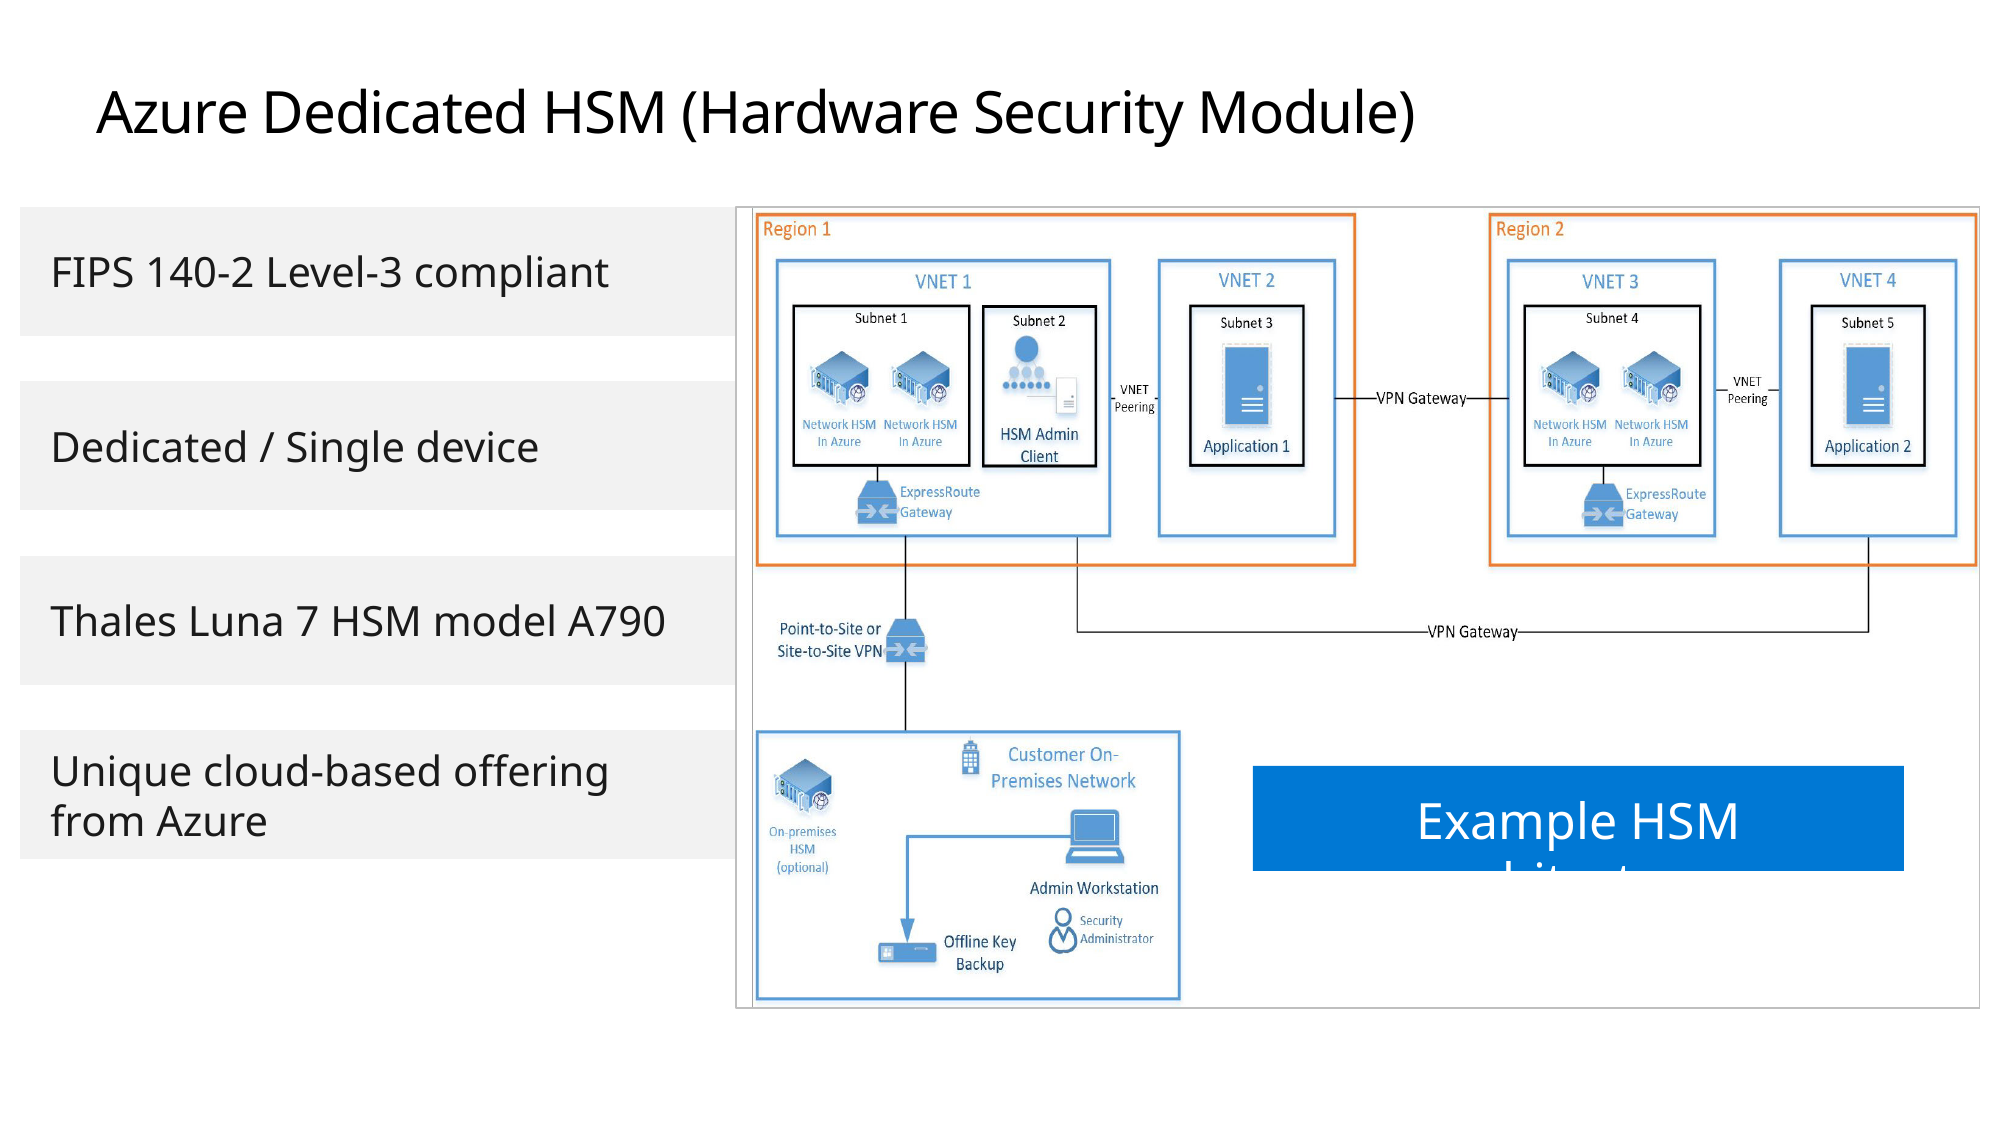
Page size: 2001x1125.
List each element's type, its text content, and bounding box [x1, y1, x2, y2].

text_box Thales Luna 7 HSM model A790 [20, 556, 735, 685]
text_box FIPS 140-2 Level-3 compliant [20, 207, 735, 336]
text_box Dedicated / Single device [20, 381, 735, 510]
title Azure Dedicated HSM (Hardware Security Module) [96, 75, 1904, 146]
picture [752, 206, 1980, 1009]
text_box Unique cloud-based offering from Azure [20, 730, 735, 859]
text_box [735, 206, 752, 1009]
